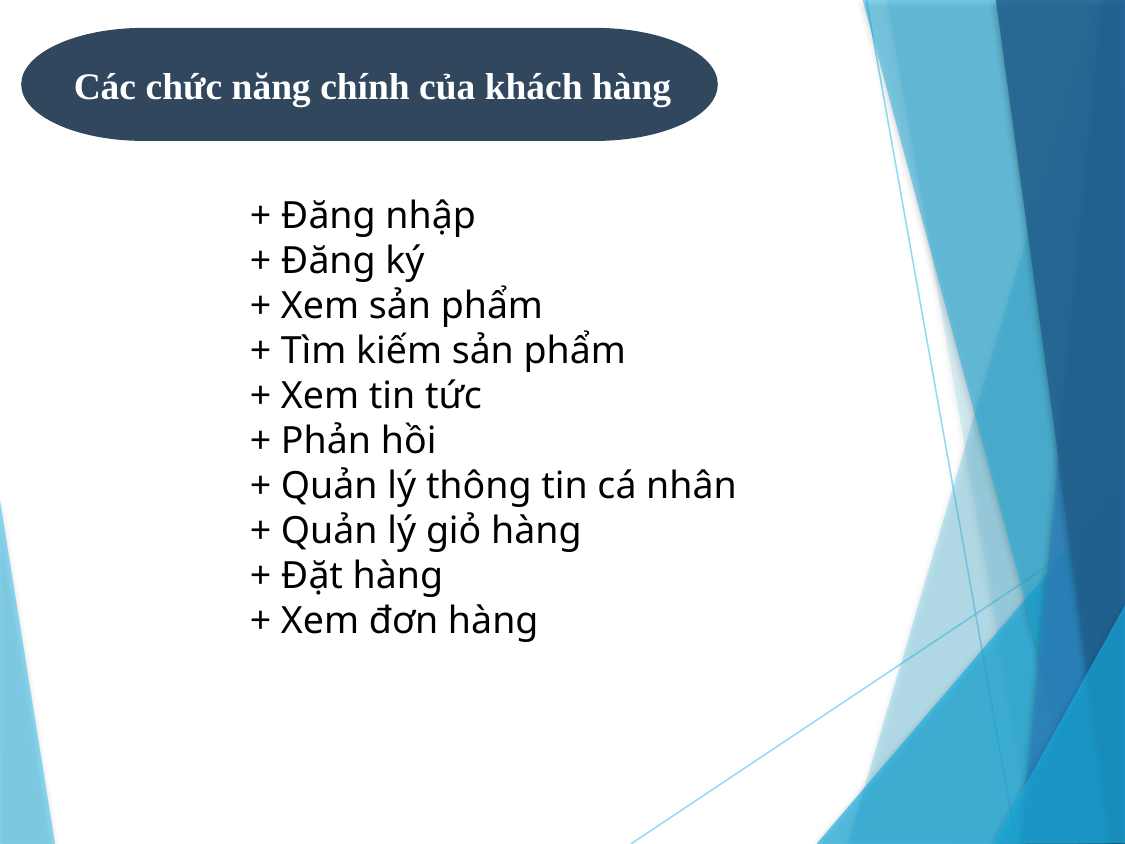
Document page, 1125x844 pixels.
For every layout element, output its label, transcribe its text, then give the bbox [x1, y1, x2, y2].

text_box + Đăng nhập + Đăng ký + Xem sản phẩm + Tìm kiếm sản phẩm + Xem tin tức + Phản hồi + Quản lý thông tin cá nhân + Quản lý giỏ hàng + Đặt hàng + Xem đơn hàng [84, 183, 875, 694]
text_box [20, 27, 719, 142]
